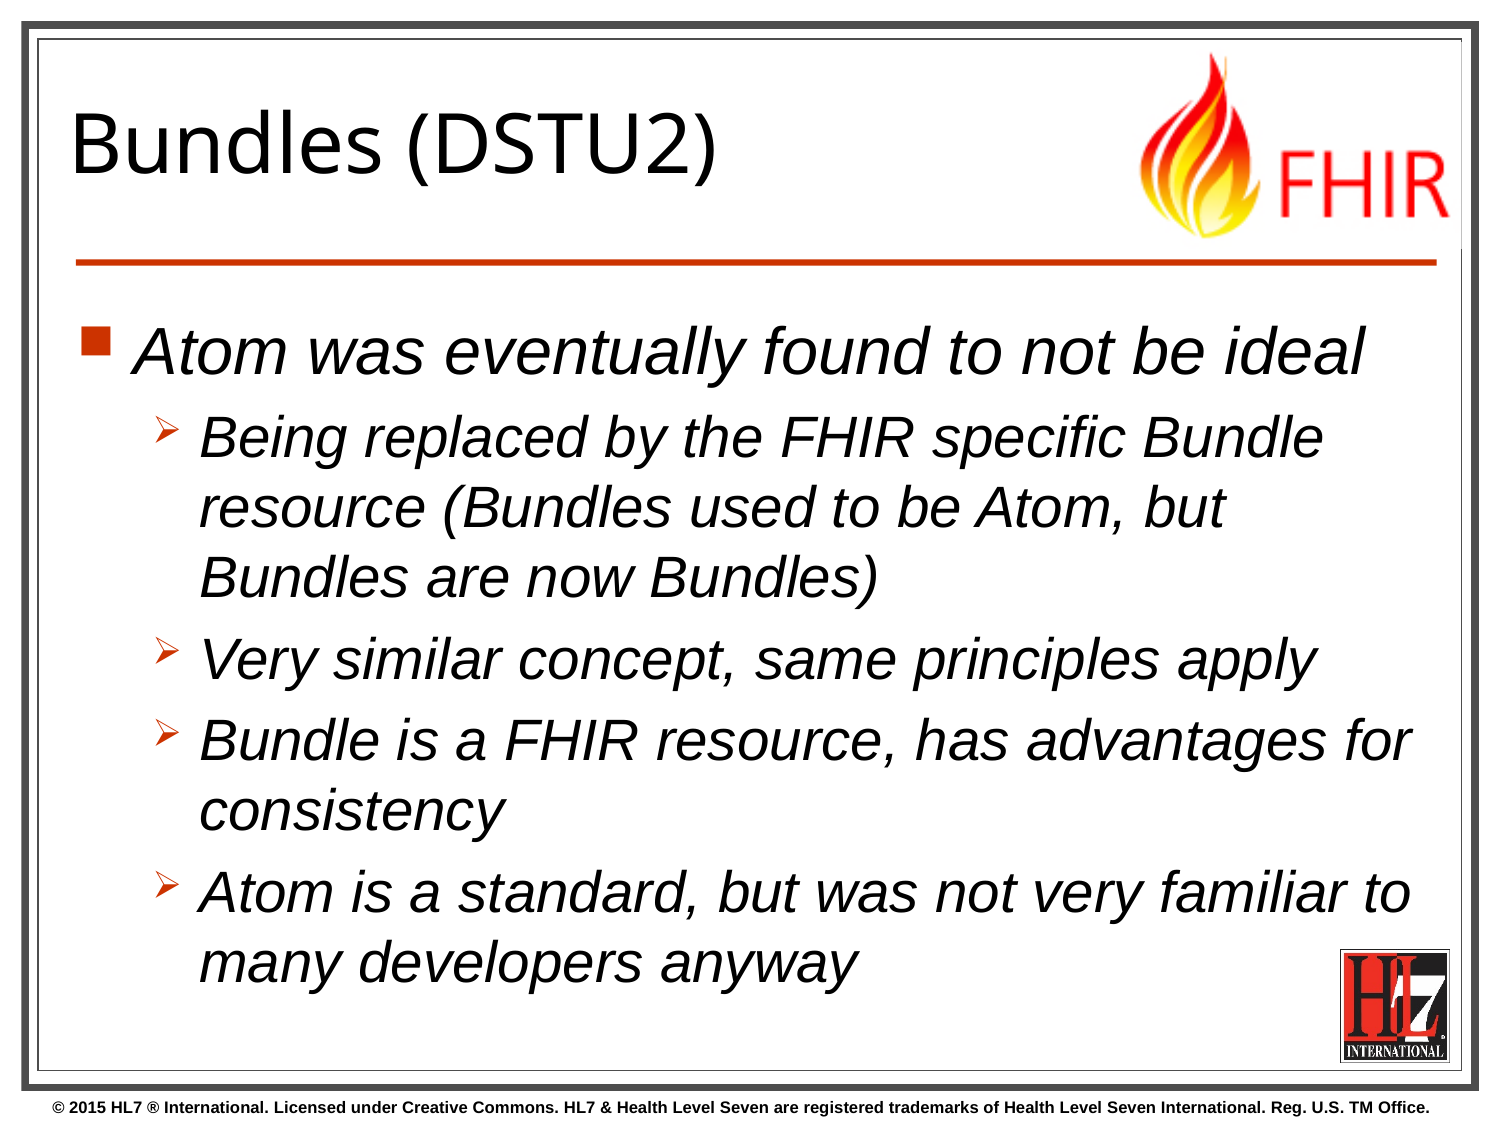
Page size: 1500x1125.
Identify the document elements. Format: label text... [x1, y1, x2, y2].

list Atom was eventually found to not be ideal Being replaced by the FHIR specific Bundle resource (Bundles used to be Atom, but Bundles are now Bundles) Very similar concept, same principles apply Bundle is a FHIR resource, has advantages for consistency Atom is a standard, but was not very familiar to many developers anyway [62, 299, 1438, 1035]
title Bundles (DSTU2) [53, 54, 1128, 244]
picture [1340, 949, 1450, 1063]
picture [1128, 42, 1462, 249]
